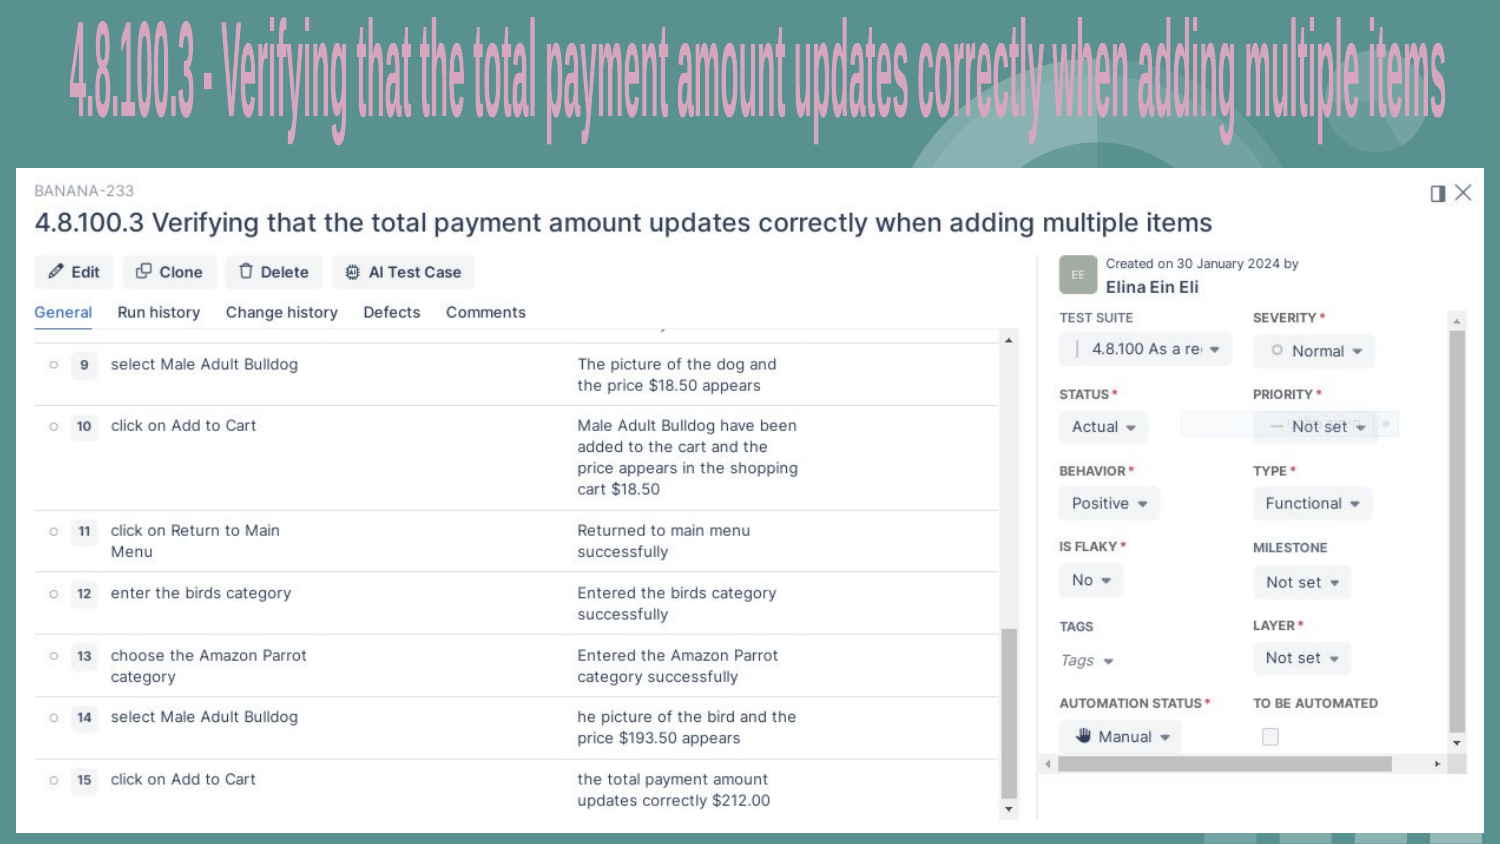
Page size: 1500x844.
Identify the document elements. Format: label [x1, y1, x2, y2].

picture [16, 167, 1484, 833]
